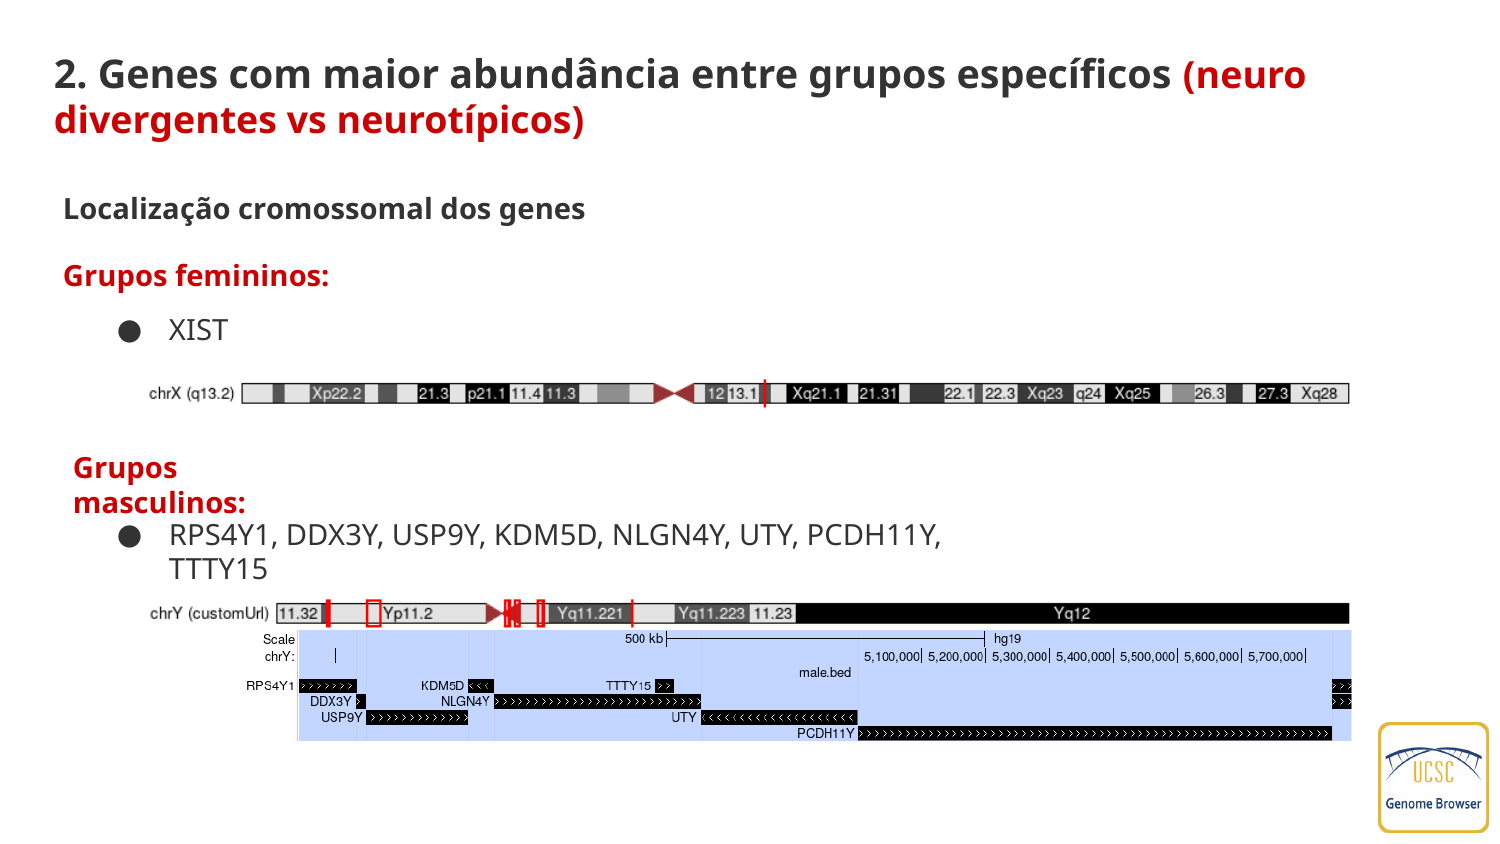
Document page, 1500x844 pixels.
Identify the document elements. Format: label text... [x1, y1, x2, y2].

list XIST [78, 296, 333, 353]
picture [147, 376, 1353, 410]
list Grupos masculinos: [57, 433, 354, 501]
list Localização cromossomal dos genes [47, 175, 826, 243]
picture [1378, 722, 1489, 833]
list RPS4Y1, DDX3Y, USP9Y, KDM5D, NLGN4Y, UTY, PCDH11Y, TTTY15 [78, 500, 1038, 558]
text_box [147, 596, 1353, 741]
list Grupos femininos: [47, 242, 364, 299]
subtitle 2. Genes com maior abundância entre grupos específicos (neuro divergentes vs neurotípicos) [38, 33, 1464, 122]
